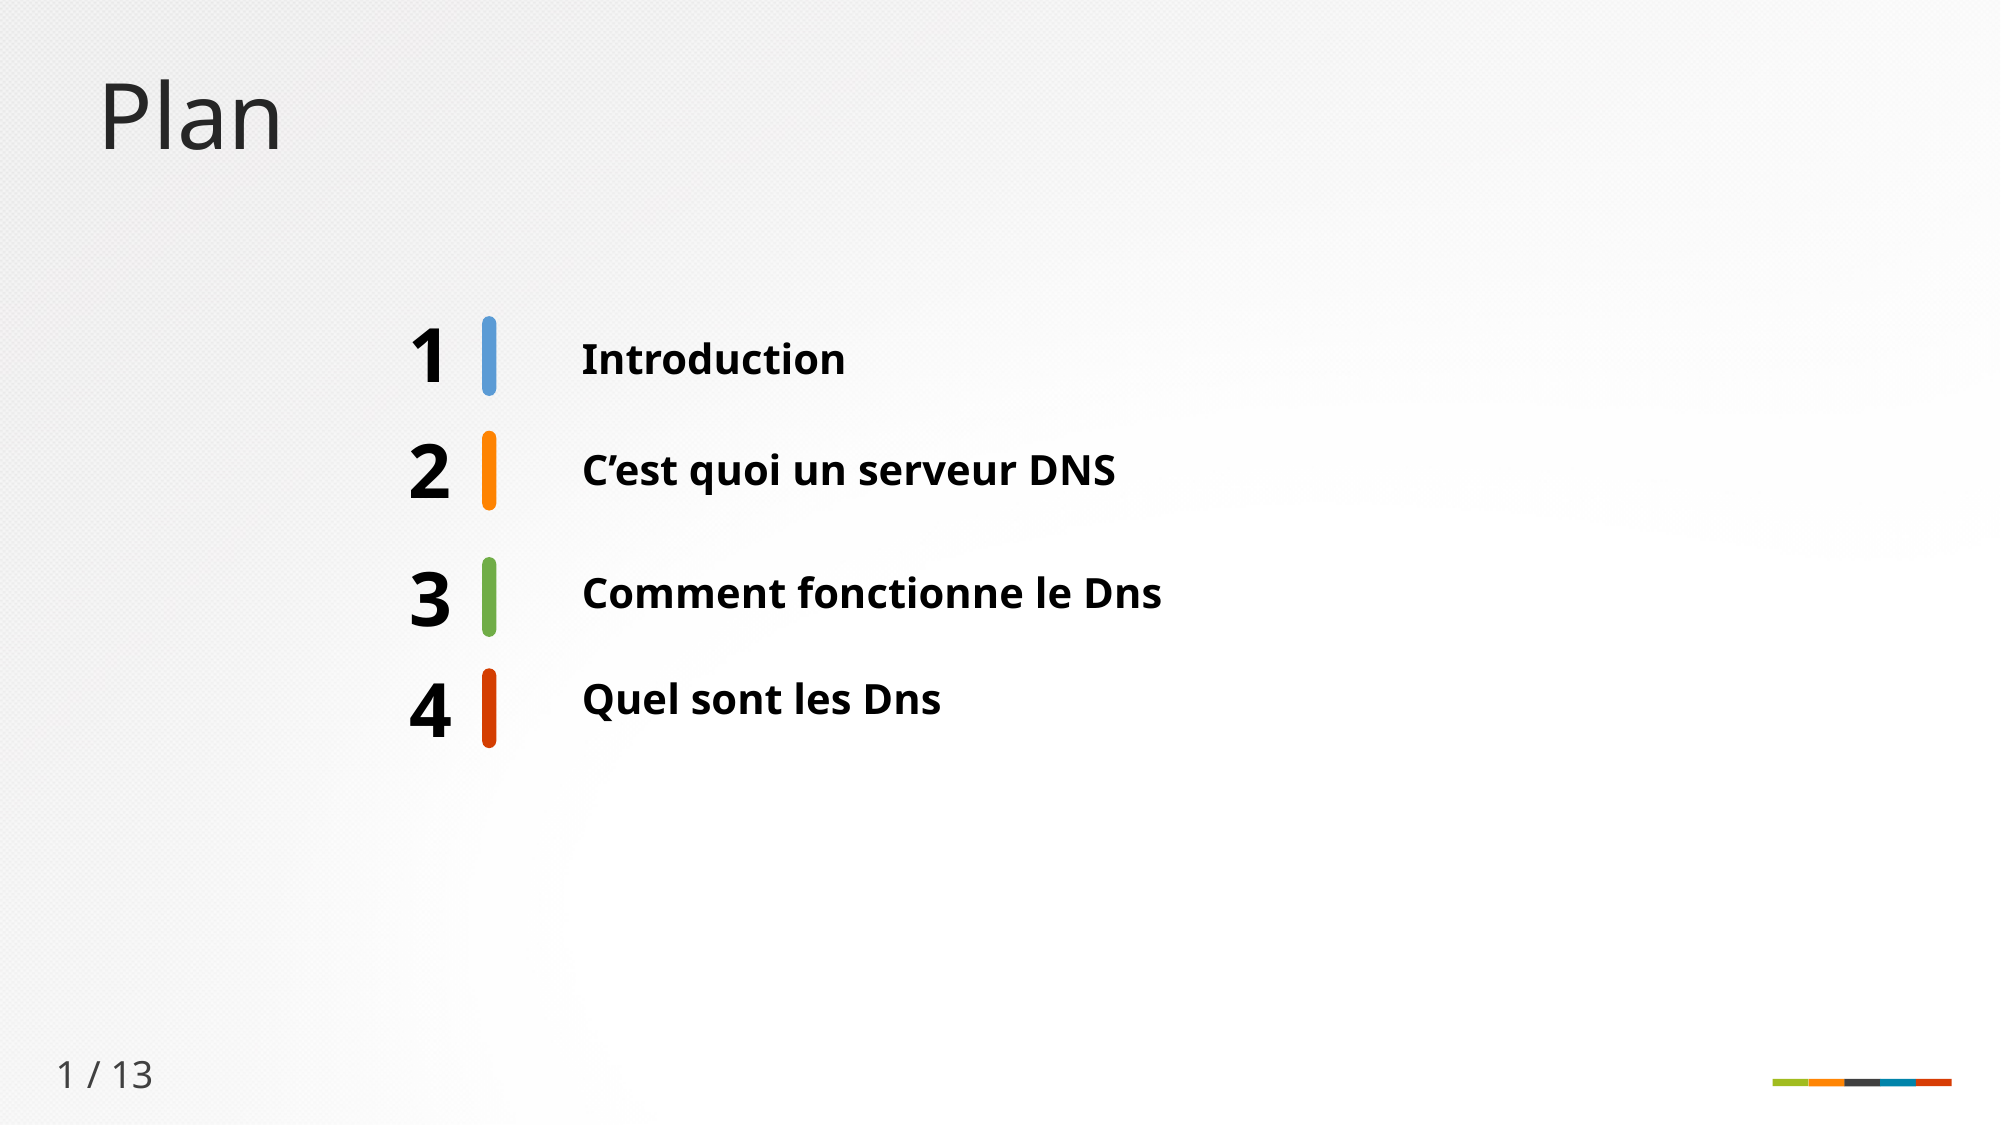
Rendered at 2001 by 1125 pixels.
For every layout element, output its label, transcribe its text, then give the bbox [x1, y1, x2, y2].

text_box 2 [378, 408, 482, 529]
text_box C’est quoi un serveur DNS [545, 425, 1927, 512]
text_box [482, 314, 498, 398]
text_box [482, 668, 497, 749]
text_box Quel sont les Dns [545, 654, 1927, 741]
text_box [1772, 1078, 1809, 1087]
text_box 3 [379, 536, 482, 647]
text_box [1915, 1078, 1953, 1087]
text_box Comment fonctionne le Dns [545, 549, 1927, 636]
text_box [1879, 1078, 1915, 1087]
text_box 4 [379, 647, 482, 768]
text_box [1809, 1078, 1843, 1087]
picture [0, 0, 2001, 1125]
text_box 1 [378, 292, 482, 408]
text_box [1843, 1078, 1879, 1087]
text_box 1 / 13 [37, 1036, 172, 1112]
text_box [482, 557, 497, 637]
text_box [482, 430, 497, 511]
list Plan [83, 62, 1890, 169]
text_box Introduction [545, 314, 1927, 401]
